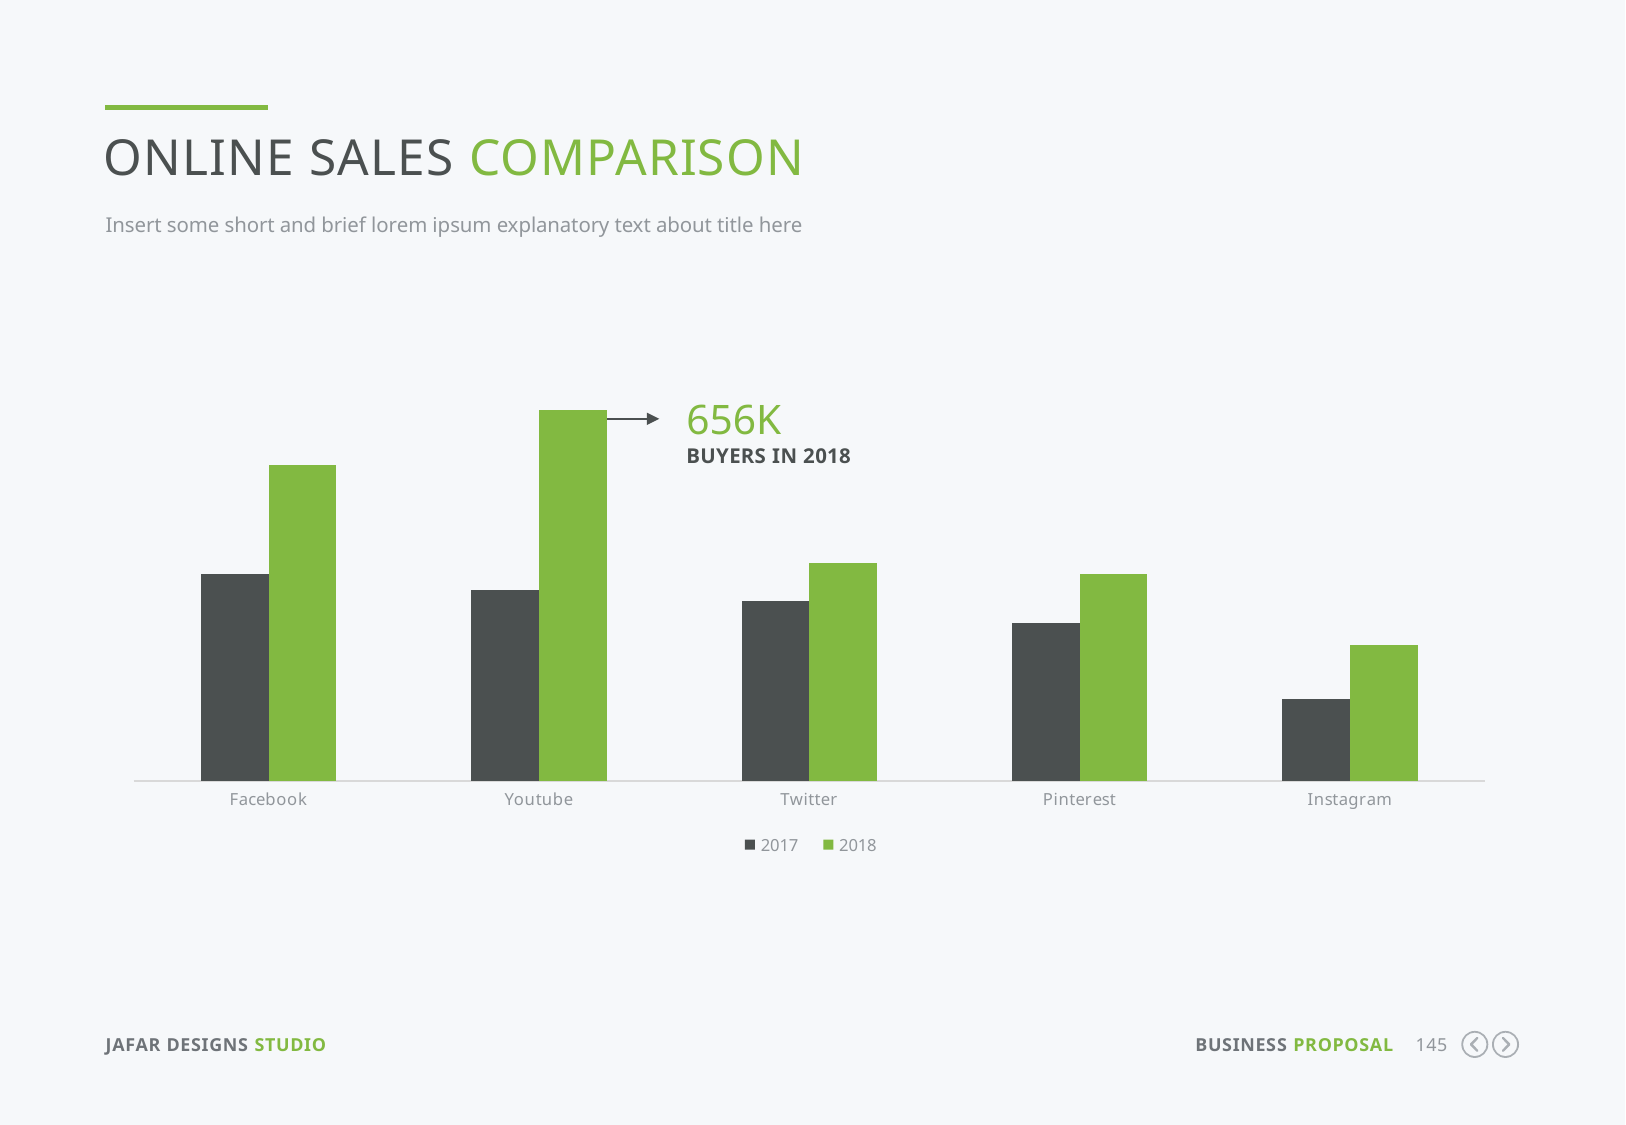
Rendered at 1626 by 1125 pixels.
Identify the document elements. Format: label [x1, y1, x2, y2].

list [103, 125, 1518, 188]
chart [105, 334, 1514, 868]
list [105, 209, 1519, 241]
